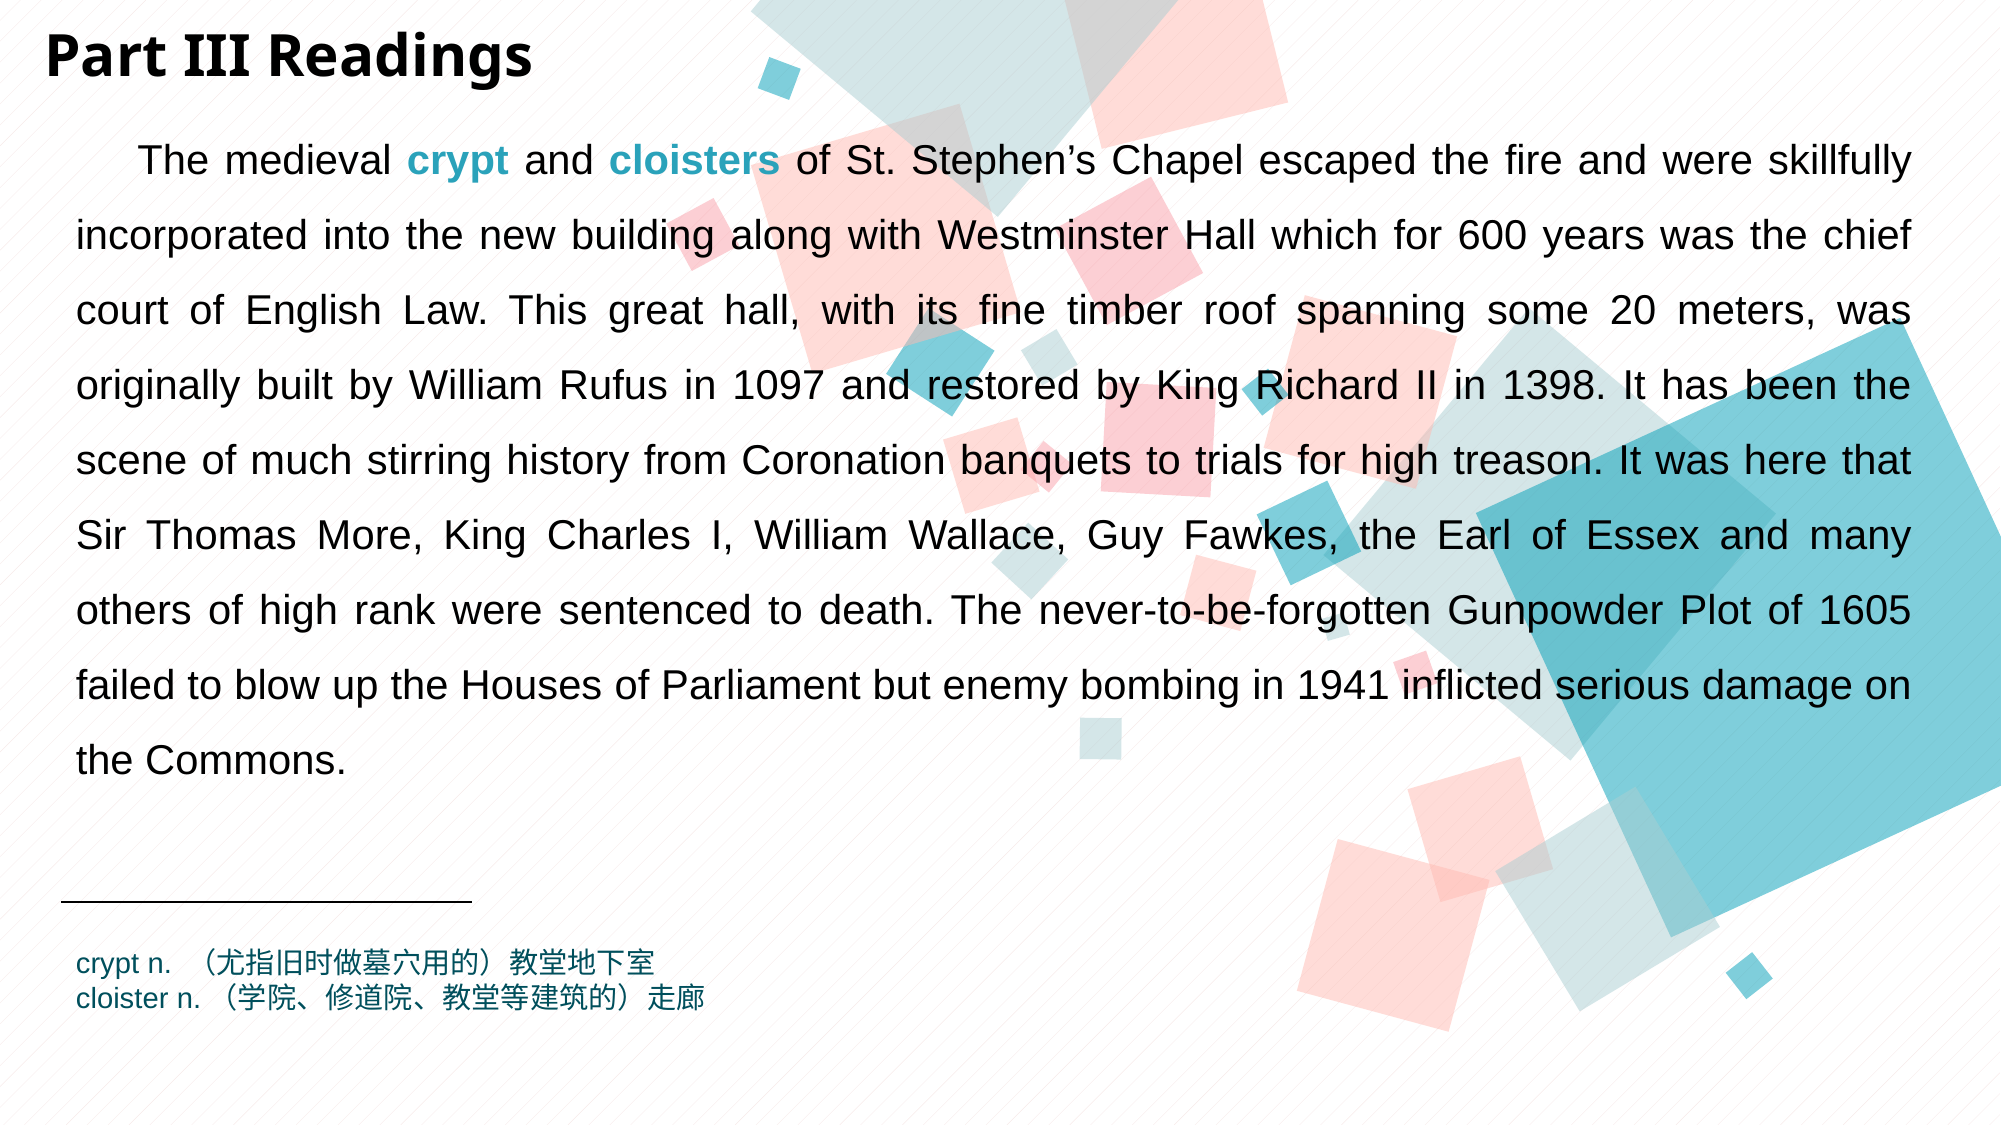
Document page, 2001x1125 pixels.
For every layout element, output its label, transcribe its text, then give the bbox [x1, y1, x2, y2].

text_box Part III Readings [29, 14, 949, 101]
text_box The medieval crypt and cloisters of St. Stephen’s Chapel escaped the fire and were skillfully incorporated into the new building along with Westminster Hall which for 600 years was the chief court of English Law. This great hall, with its fine timber roof spanning some 20 meters, was originally built by William Rufus in 1097 and restored by King Richard II in 1398. It has been the scene of much stirring history from Coronation banquets to trials for high treason. It was here that Sir Thomas More, King Charles I, William Wallace, Guy Fawkes, the Earl of Essex and many others of high rank were sentenced to death. The never-to-be-forgotten Gunpowder Plot of 1605 failed to blow up the Houses of Parliament but enemy bombing in 1941 inflicted serious damage on the Commons. [61, 100, 1928, 791]
text_box crypt n. （尤指旧时做墓穴用的）教堂地下室 cloister n.（学院、修道院、教堂等建筑的）走廊 [61, 936, 949, 1022]
